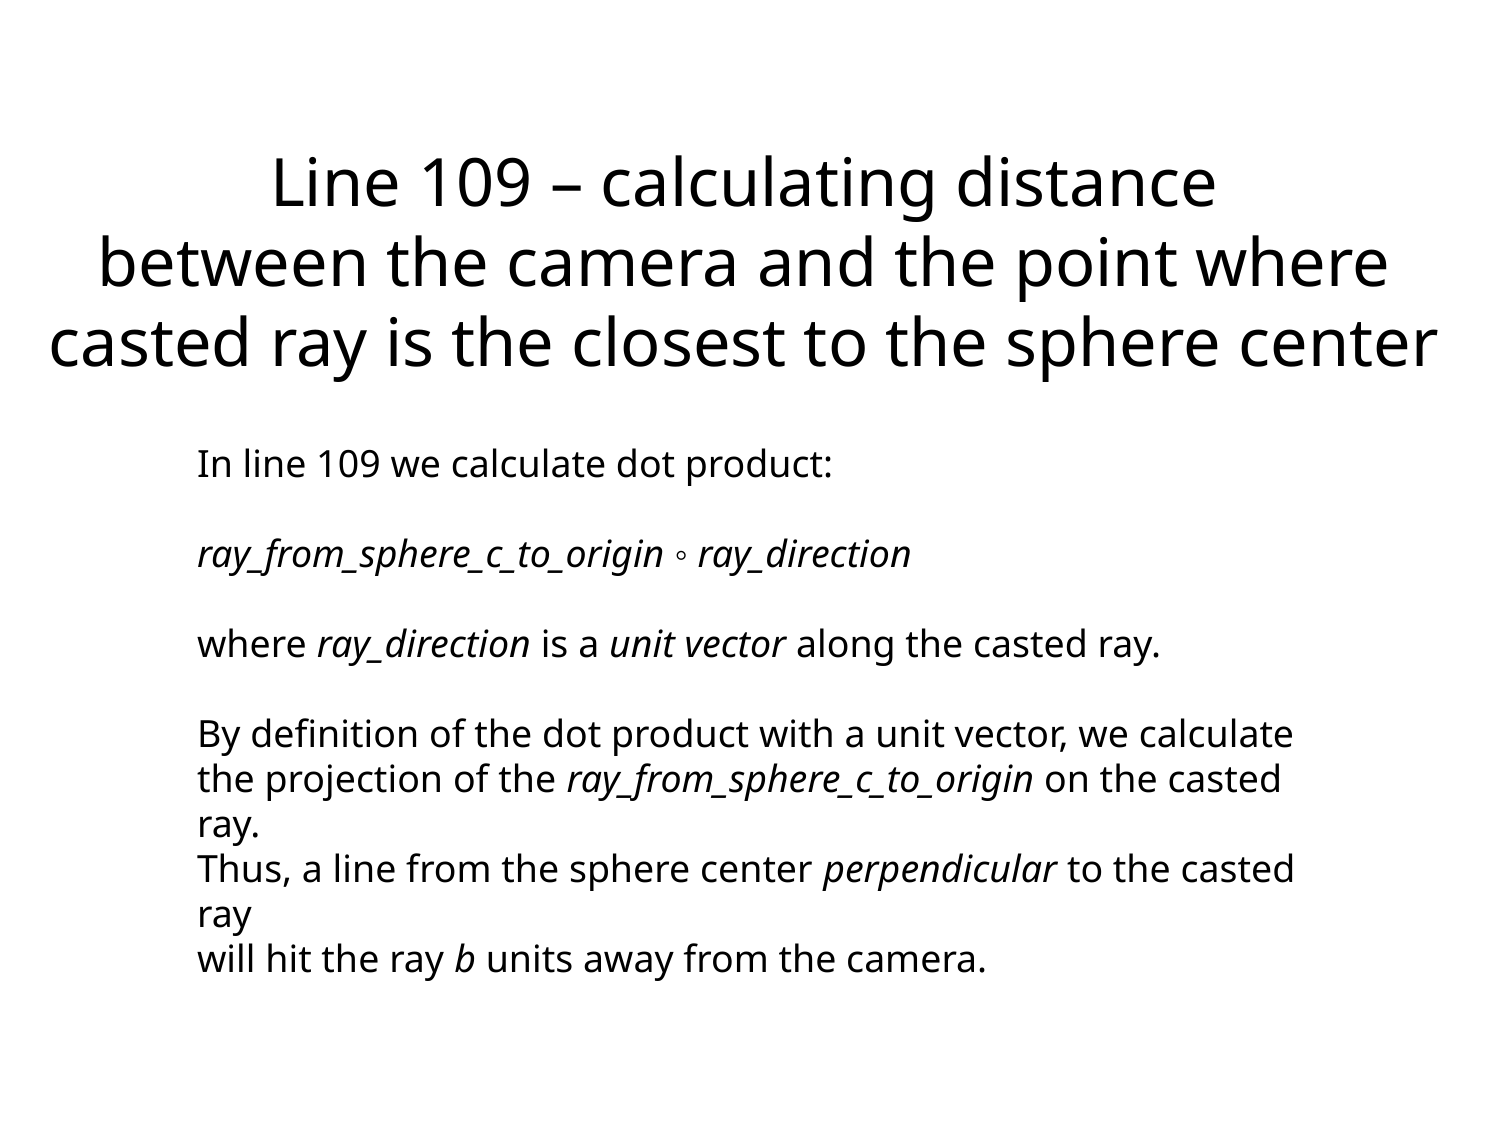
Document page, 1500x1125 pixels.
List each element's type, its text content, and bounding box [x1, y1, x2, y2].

text_box In line 109 we calculate dot product: ray_from_sphere_c_to_origin ◦ ray_direction where ray_direction is a unit vector along the casted ray. By definition of the dot product with a unit vector, we calculate the projection of the ray_from_sphere_c_to_origin on the casted ray. Thus, a line from the sphere center perpendicular to the casted ray will hit the ray b units away from the camera. [182, 432, 1350, 988]
text_box Line 109 – calculating distance between the camera and the point where casted ray is the closest to the sphere center [34, 132, 1456, 387]
